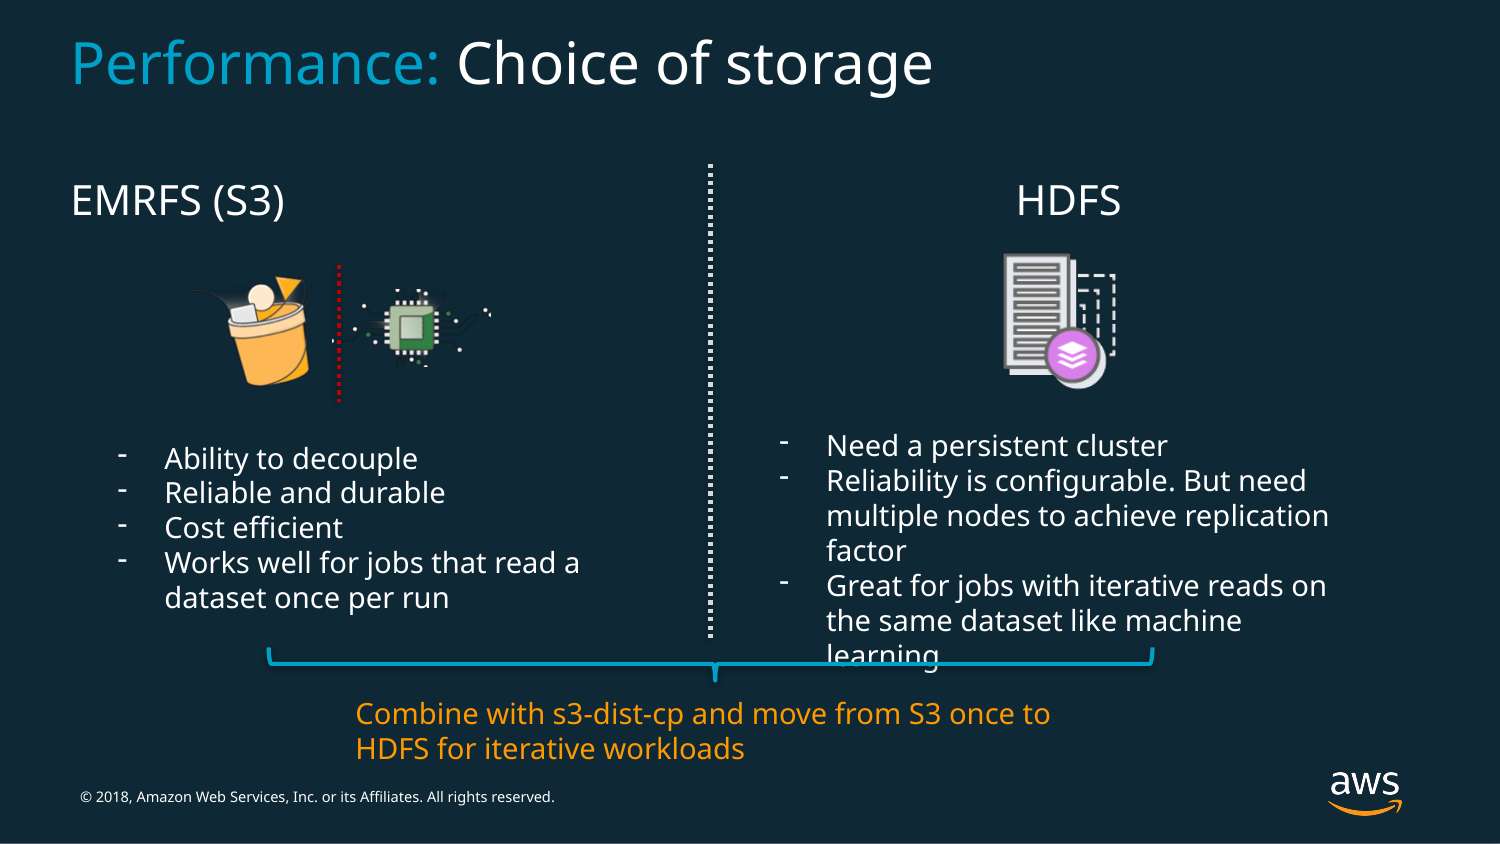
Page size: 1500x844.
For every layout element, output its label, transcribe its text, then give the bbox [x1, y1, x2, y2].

list EMRFS (S3) [55, 165, 457, 723]
list HDFS [1000, 165, 1402, 723]
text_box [268, 646, 1153, 774]
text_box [102, 264, 672, 716]
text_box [764, 241, 1365, 693]
picture [1328, 772, 1402, 816]
title Performance: Choice of storage [55, 18, 1402, 109]
